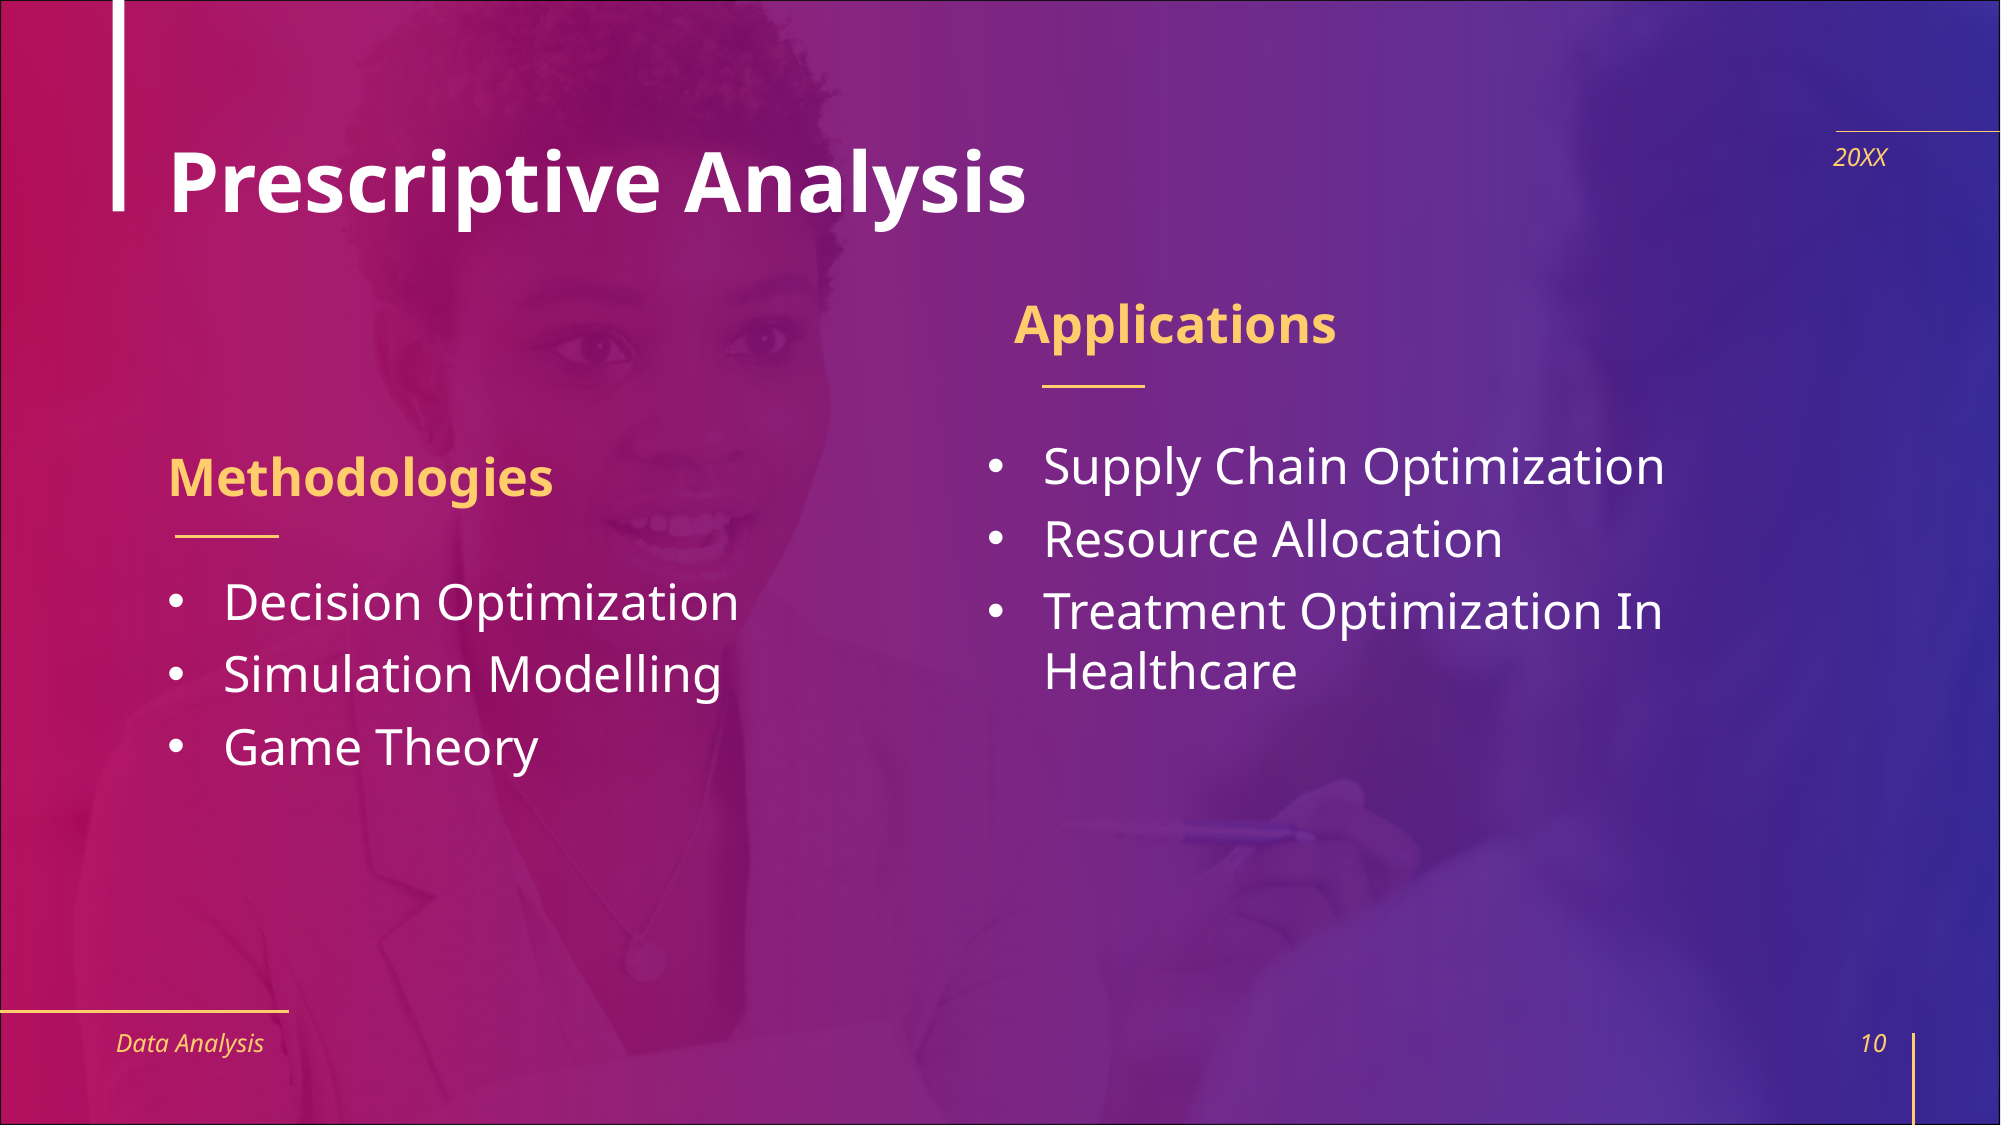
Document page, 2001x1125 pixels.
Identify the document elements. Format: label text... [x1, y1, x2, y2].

footer Data Analysis [100, 1015, 636, 1075]
list 20XX [1818, 137, 1919, 192]
text_box Supply Chain Optimization Resource Allocation Treatment Optimization In Healthcare [972, 427, 1819, 883]
list Methodologies [152, 380, 999, 516]
slide_number 10 [1451, 1015, 1902, 1075]
title Prescriptive Analysis [152, 77, 1878, 295]
list Applications [999, 227, 1851, 363]
list Decision Optimization Simulation Modelling Game Theory [152, 562, 999, 1018]
